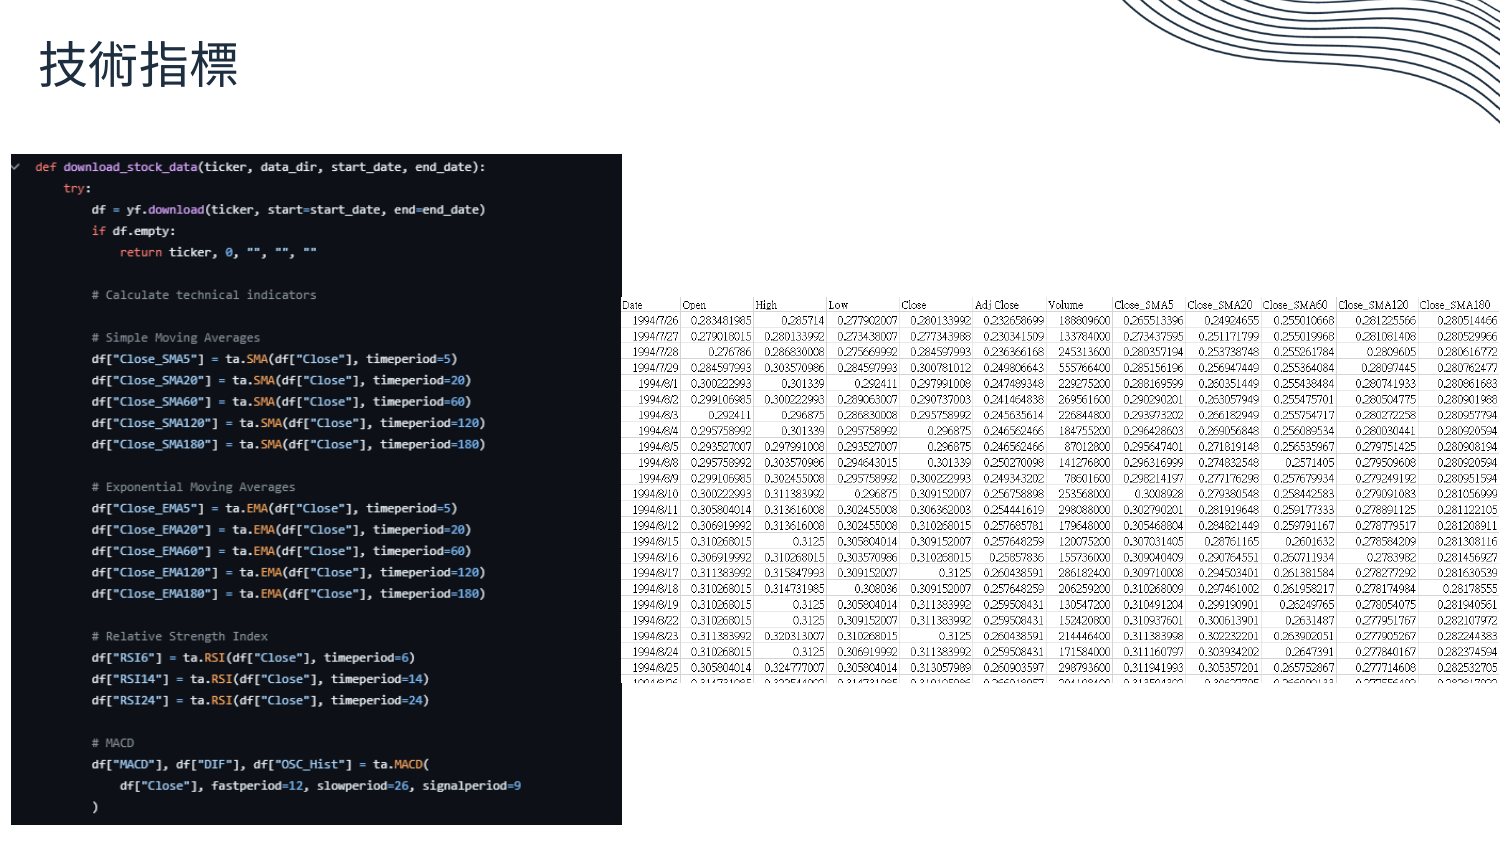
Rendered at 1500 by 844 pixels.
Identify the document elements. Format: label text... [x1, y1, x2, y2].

picture [10, 154, 1499, 826]
picture [1078, 0, 1500, 191]
text_box 技術指標 [24, 18, 1288, 113]
